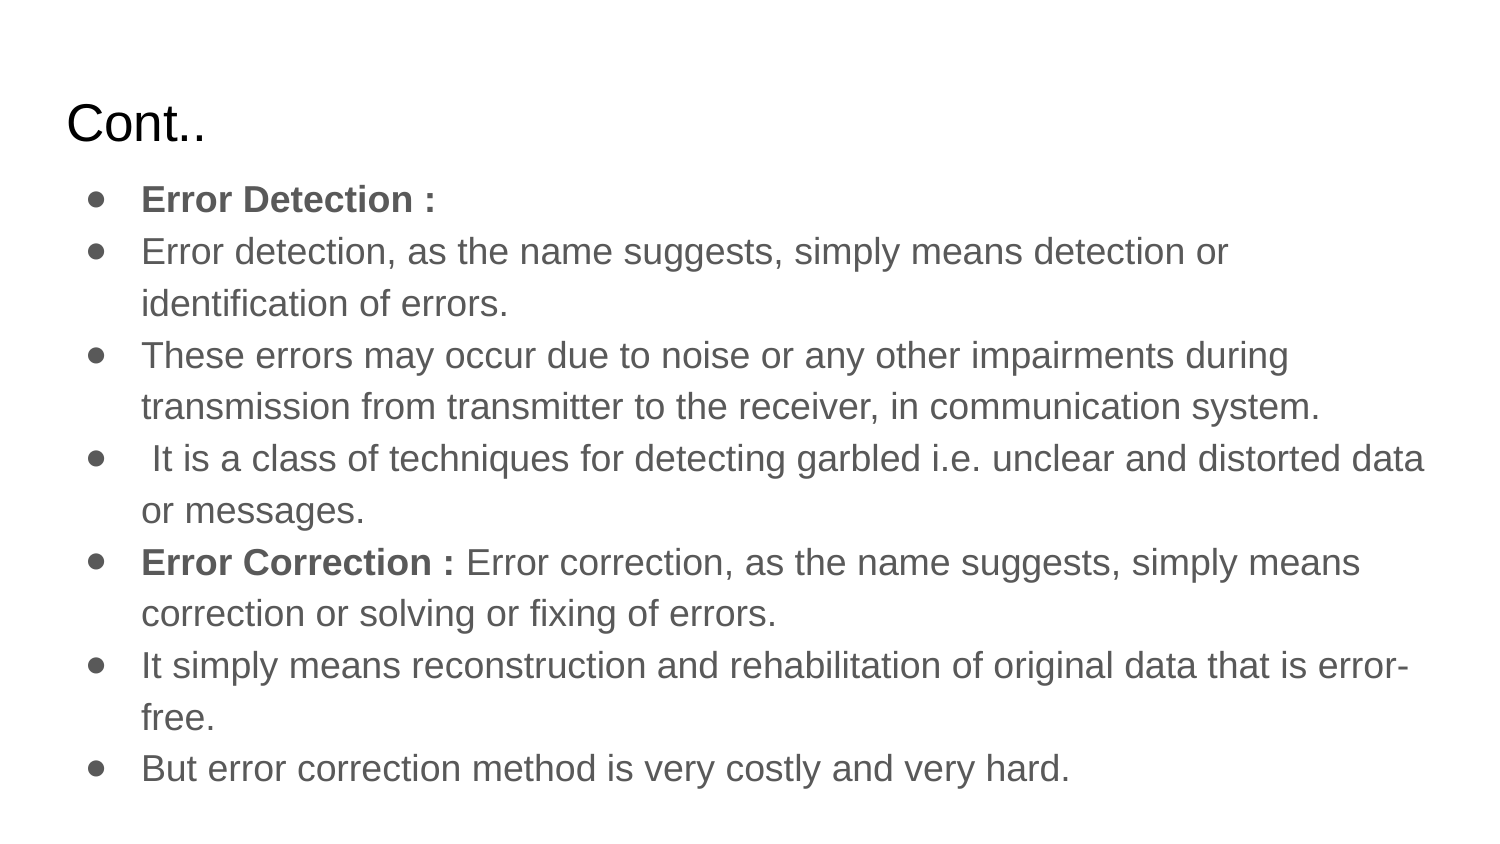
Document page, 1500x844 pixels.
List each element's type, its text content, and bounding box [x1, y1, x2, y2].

title Cont.. [51, 72, 1449, 153]
list Error Detection : Error detection, as the name suggests, simply means detection or identification of errors. These errors may occur due to noise or any other impairments during transmission from transmitter to the receiver, in communication system. It is a class of techniques for detecting garbled i.e. unclear and distorted data or messages. Error Correction : Error correction, as the name suggests, simply means correction or solving or fixing of errors. It simply means reconstruction and rehabilitation of original data that is error-free. But error correction method is very costly and very hard. [51, 153, 1449, 844]
